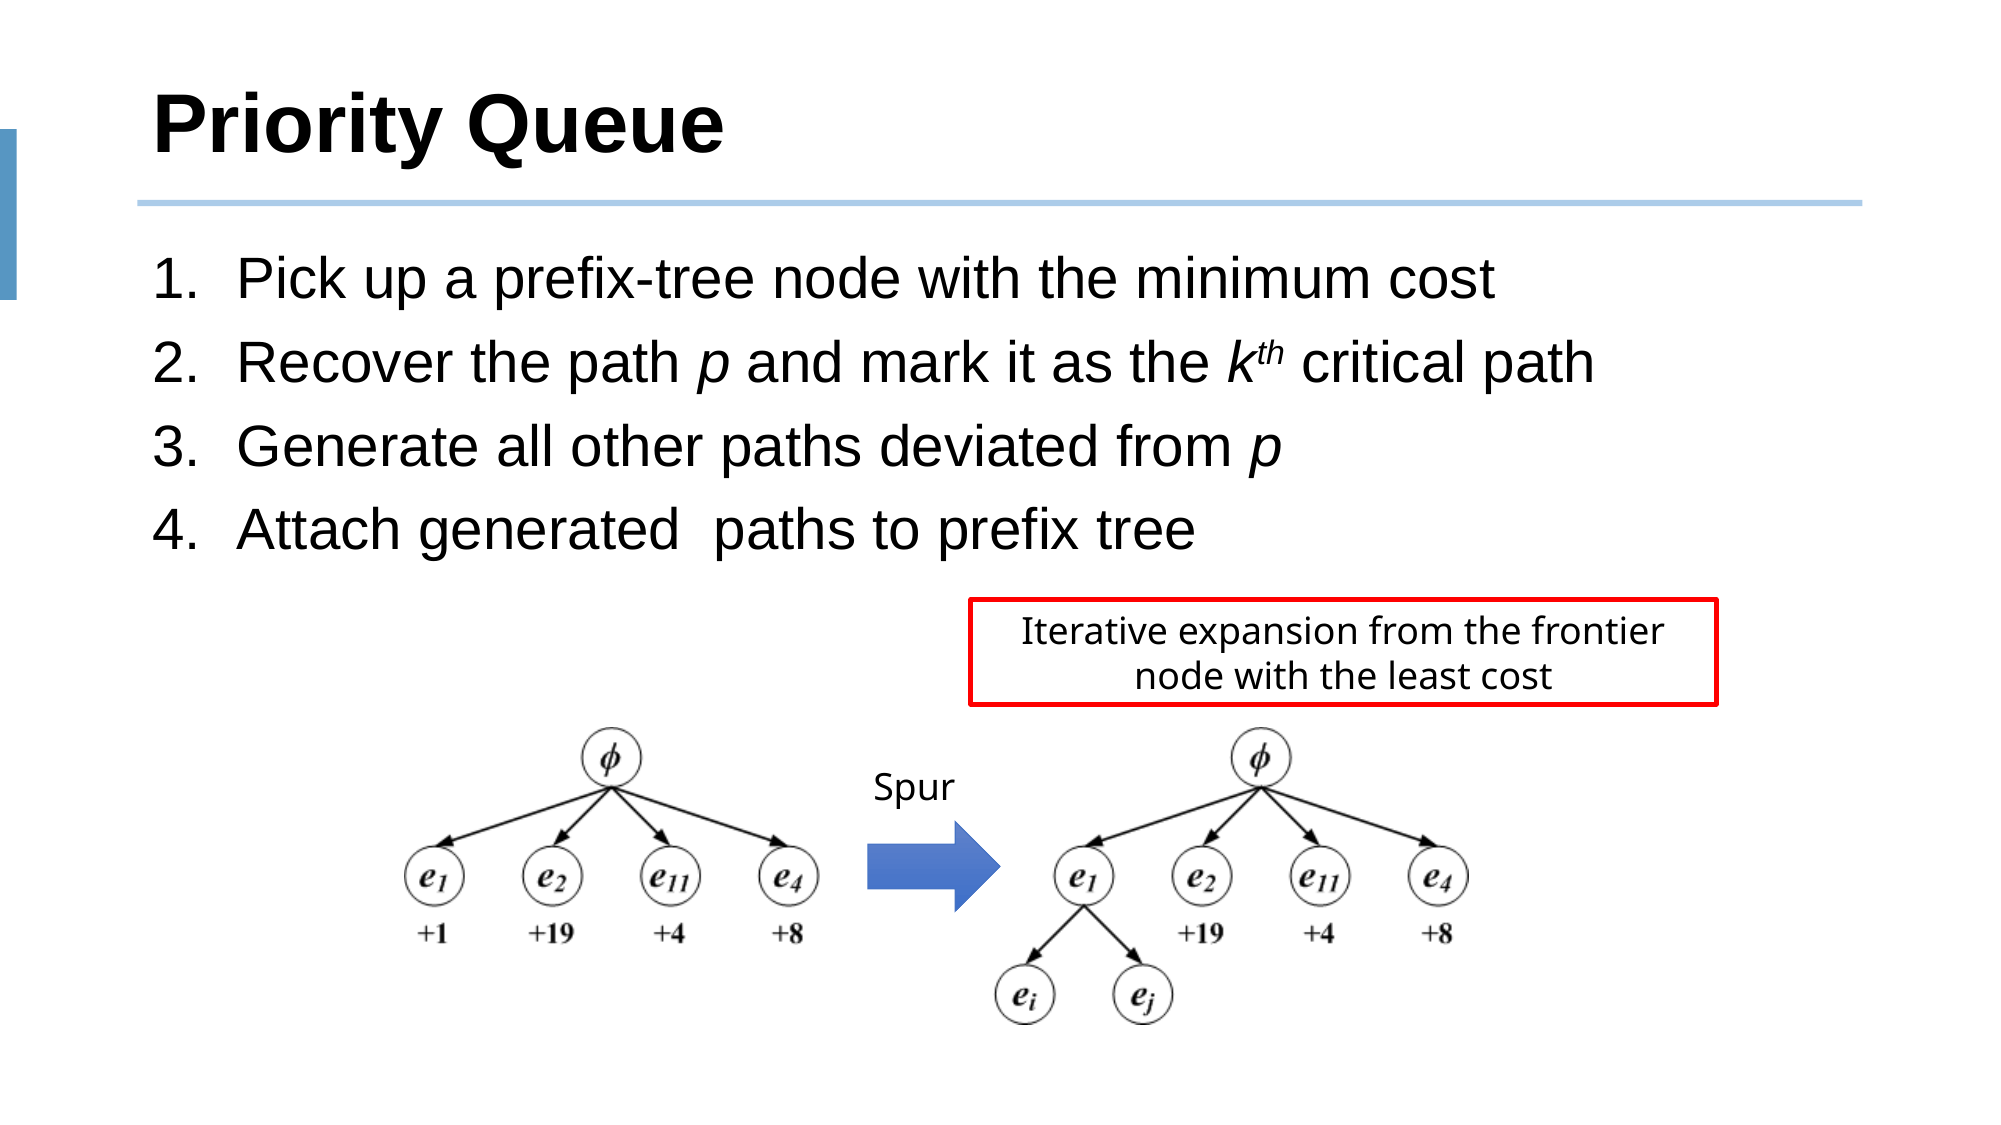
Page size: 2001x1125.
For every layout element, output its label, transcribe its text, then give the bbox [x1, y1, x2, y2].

list Pick up a prefix-tree node with the minimum cost Recover the path p and mark it as the kth critical path Generate all other paths deviated from p Attach generated paths to prefix tree [137, 240, 1863, 1014]
text_box Iterative expansion from the frontier node with the least cost [970, 599, 1717, 705]
picture [404, 727, 1469, 1025]
title Priority Queue [137, 42, 1863, 208]
